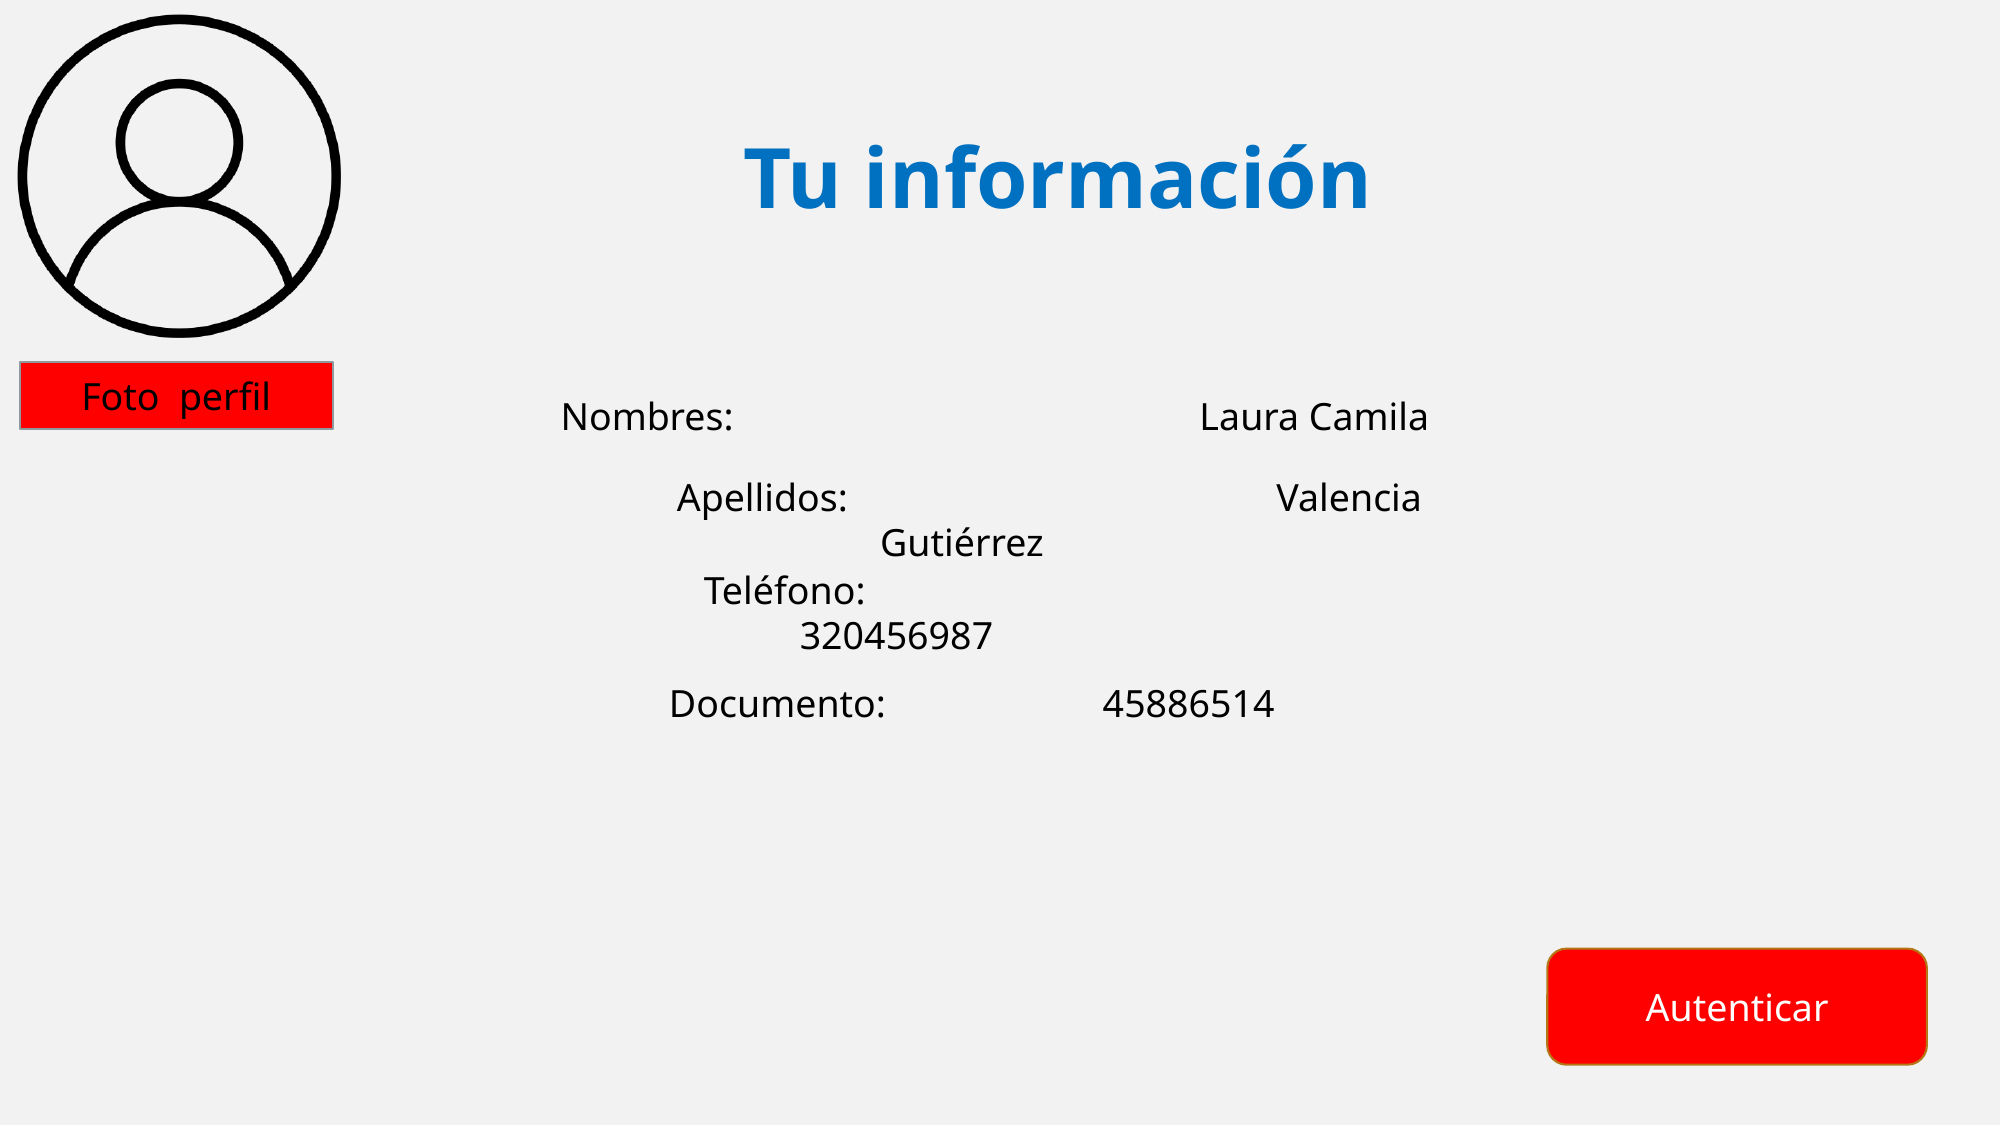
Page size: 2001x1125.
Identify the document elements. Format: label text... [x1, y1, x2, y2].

text_box Nombres: Laura Camila [508, 397, 1492, 434]
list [2, 0, 356, 353]
text_box Tu información [728, 118, 1548, 233]
text_box Foto perfil [19, 361, 334, 430]
text_box Teléfono: 320456987 [432, 565, 1361, 659]
text_box Documento: 45886514 [355, 663, 1316, 741]
text_box Apellidos: Valencia Gutiérrez [432, 477, 1492, 560]
text_box Autenticar [1546, 947, 1928, 1066]
